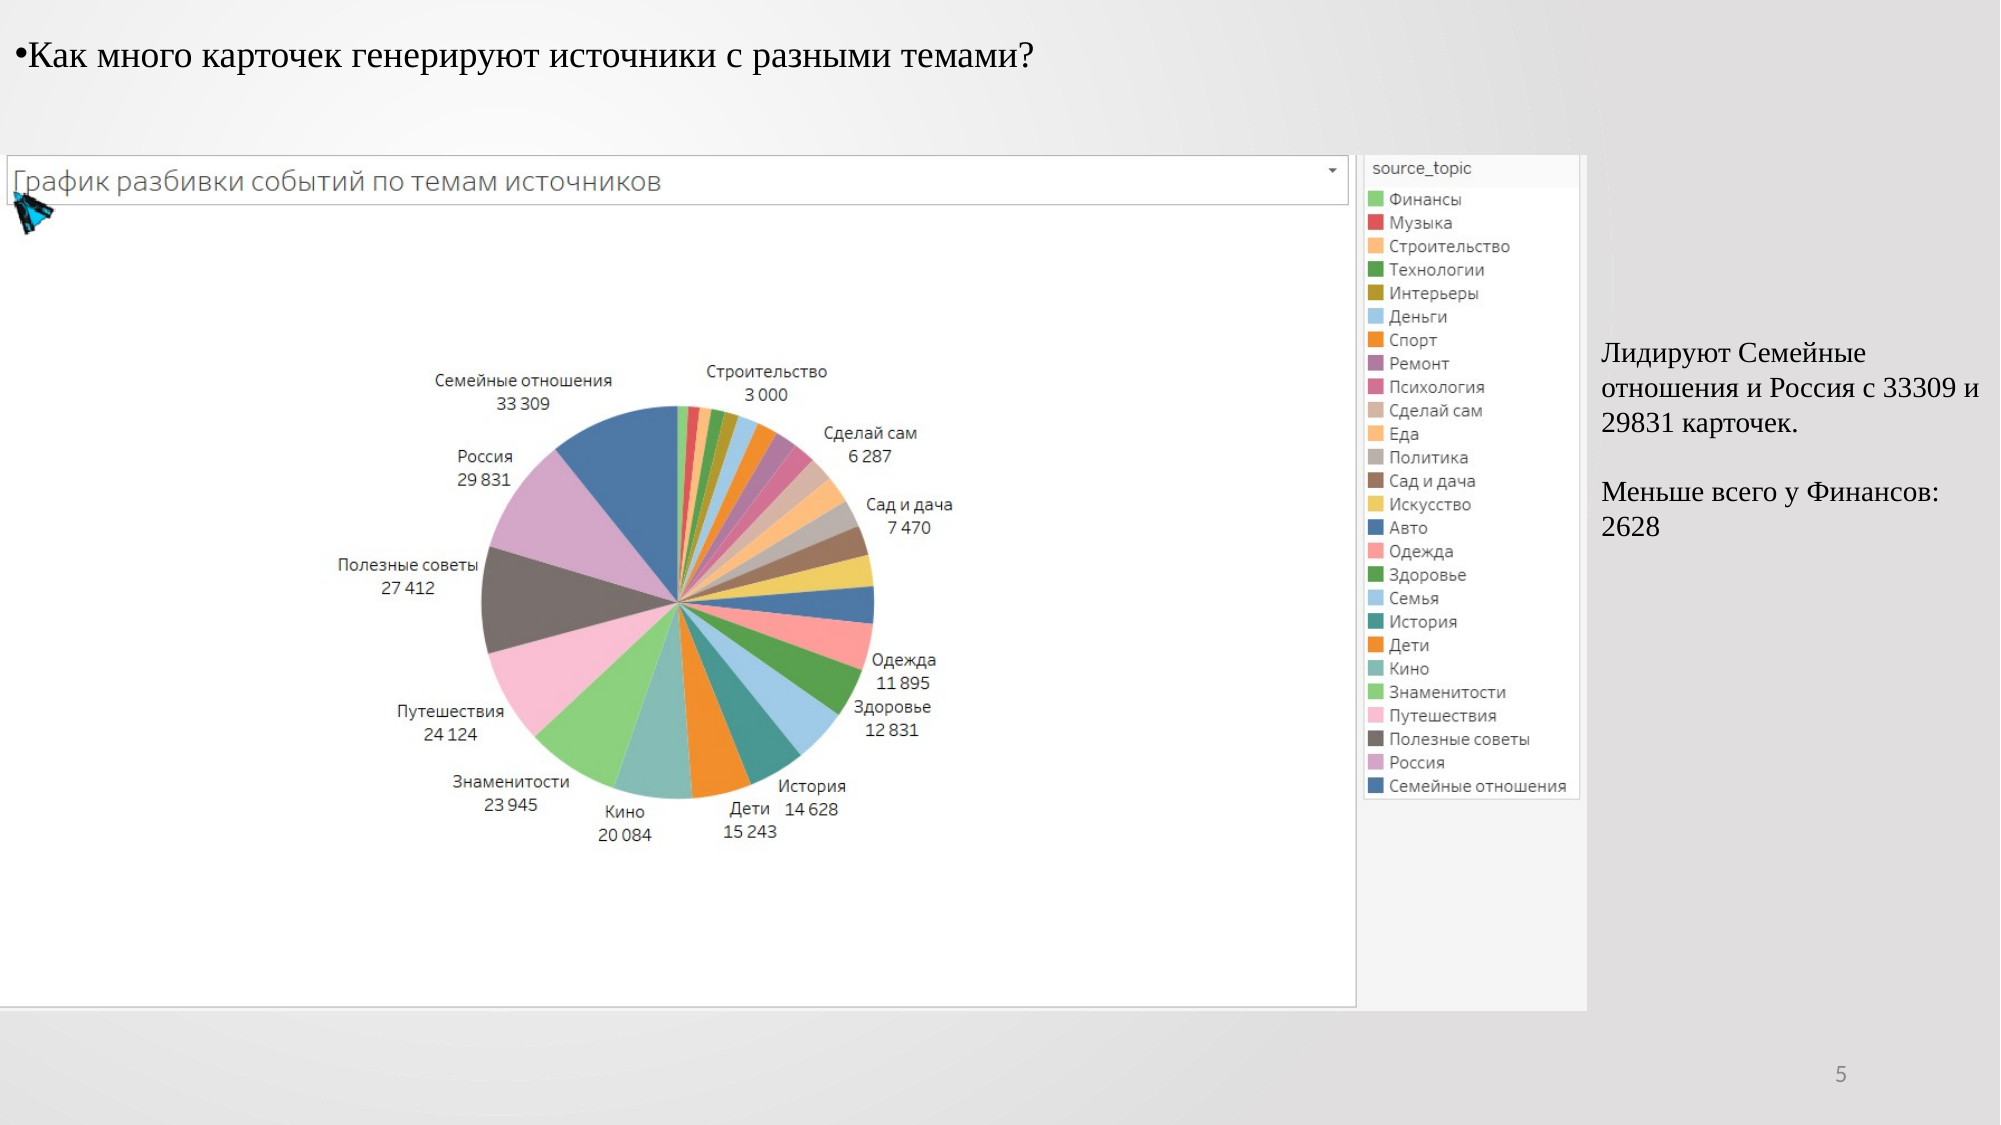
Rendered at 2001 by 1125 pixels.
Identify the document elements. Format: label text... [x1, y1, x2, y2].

text_box Как много карточек генерируют источники с разными темами? [0, 0, 1100, 83]
picture [0, 155, 1587, 1011]
slide_number 5 [1412, 1042, 1863, 1103]
text_box Лидируют Семейные отношения и Россия с 33309 и 29831 карточек. Меньше всего у Финансов: 2628 [1587, 325, 2000, 641]
